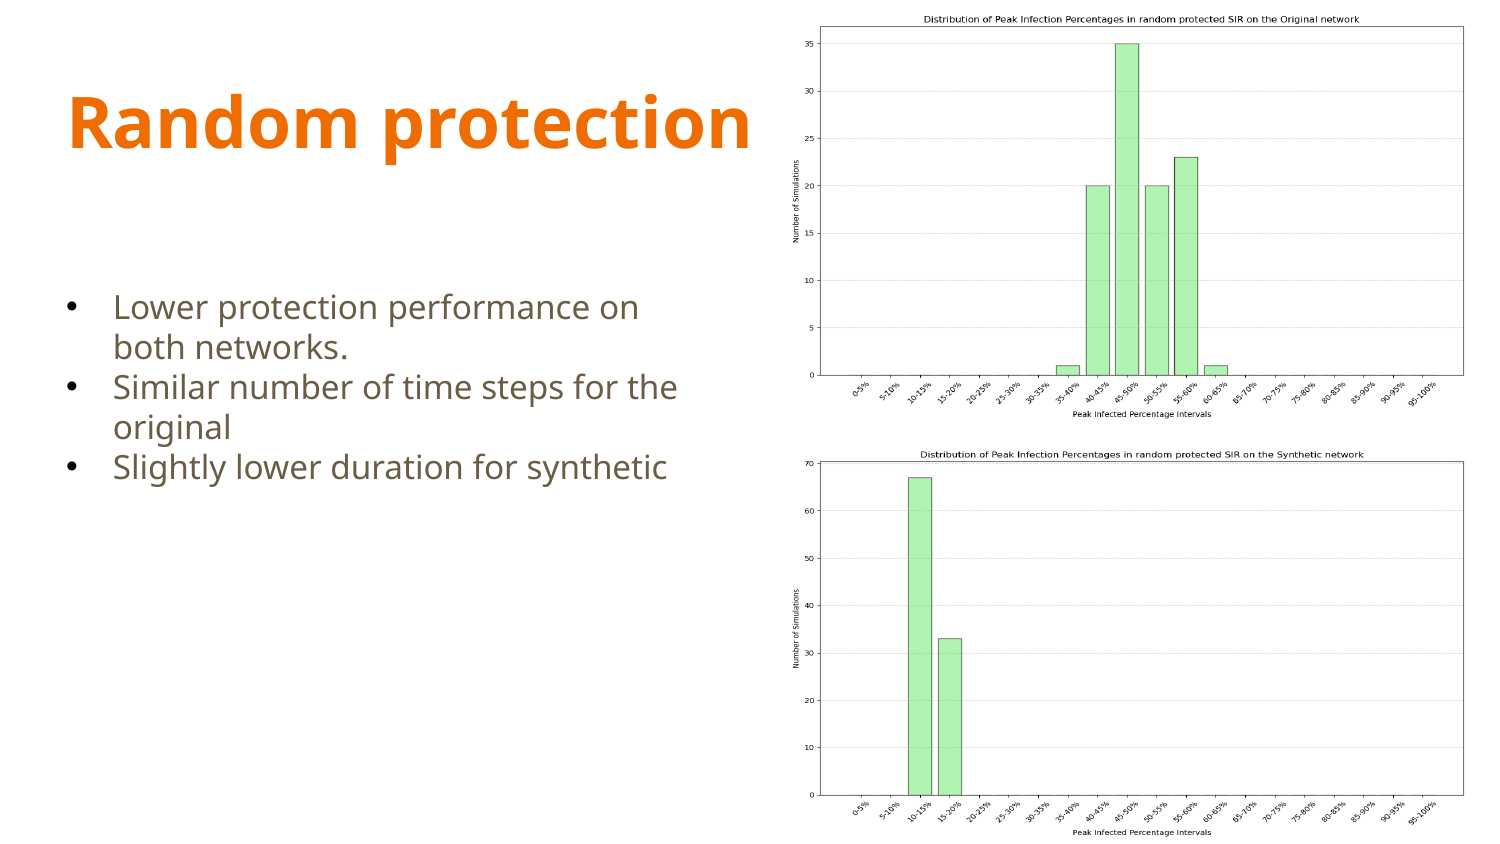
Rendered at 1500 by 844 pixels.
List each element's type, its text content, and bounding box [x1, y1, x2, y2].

picture [783, 444, 1472, 844]
text_box Lower protection performance on both networks. Similar number of time steps for the original Slightly lower duration for synthetic [51, 271, 705, 445]
picture [783, 7, 1472, 426]
title Random protection [51, 62, 778, 178]
